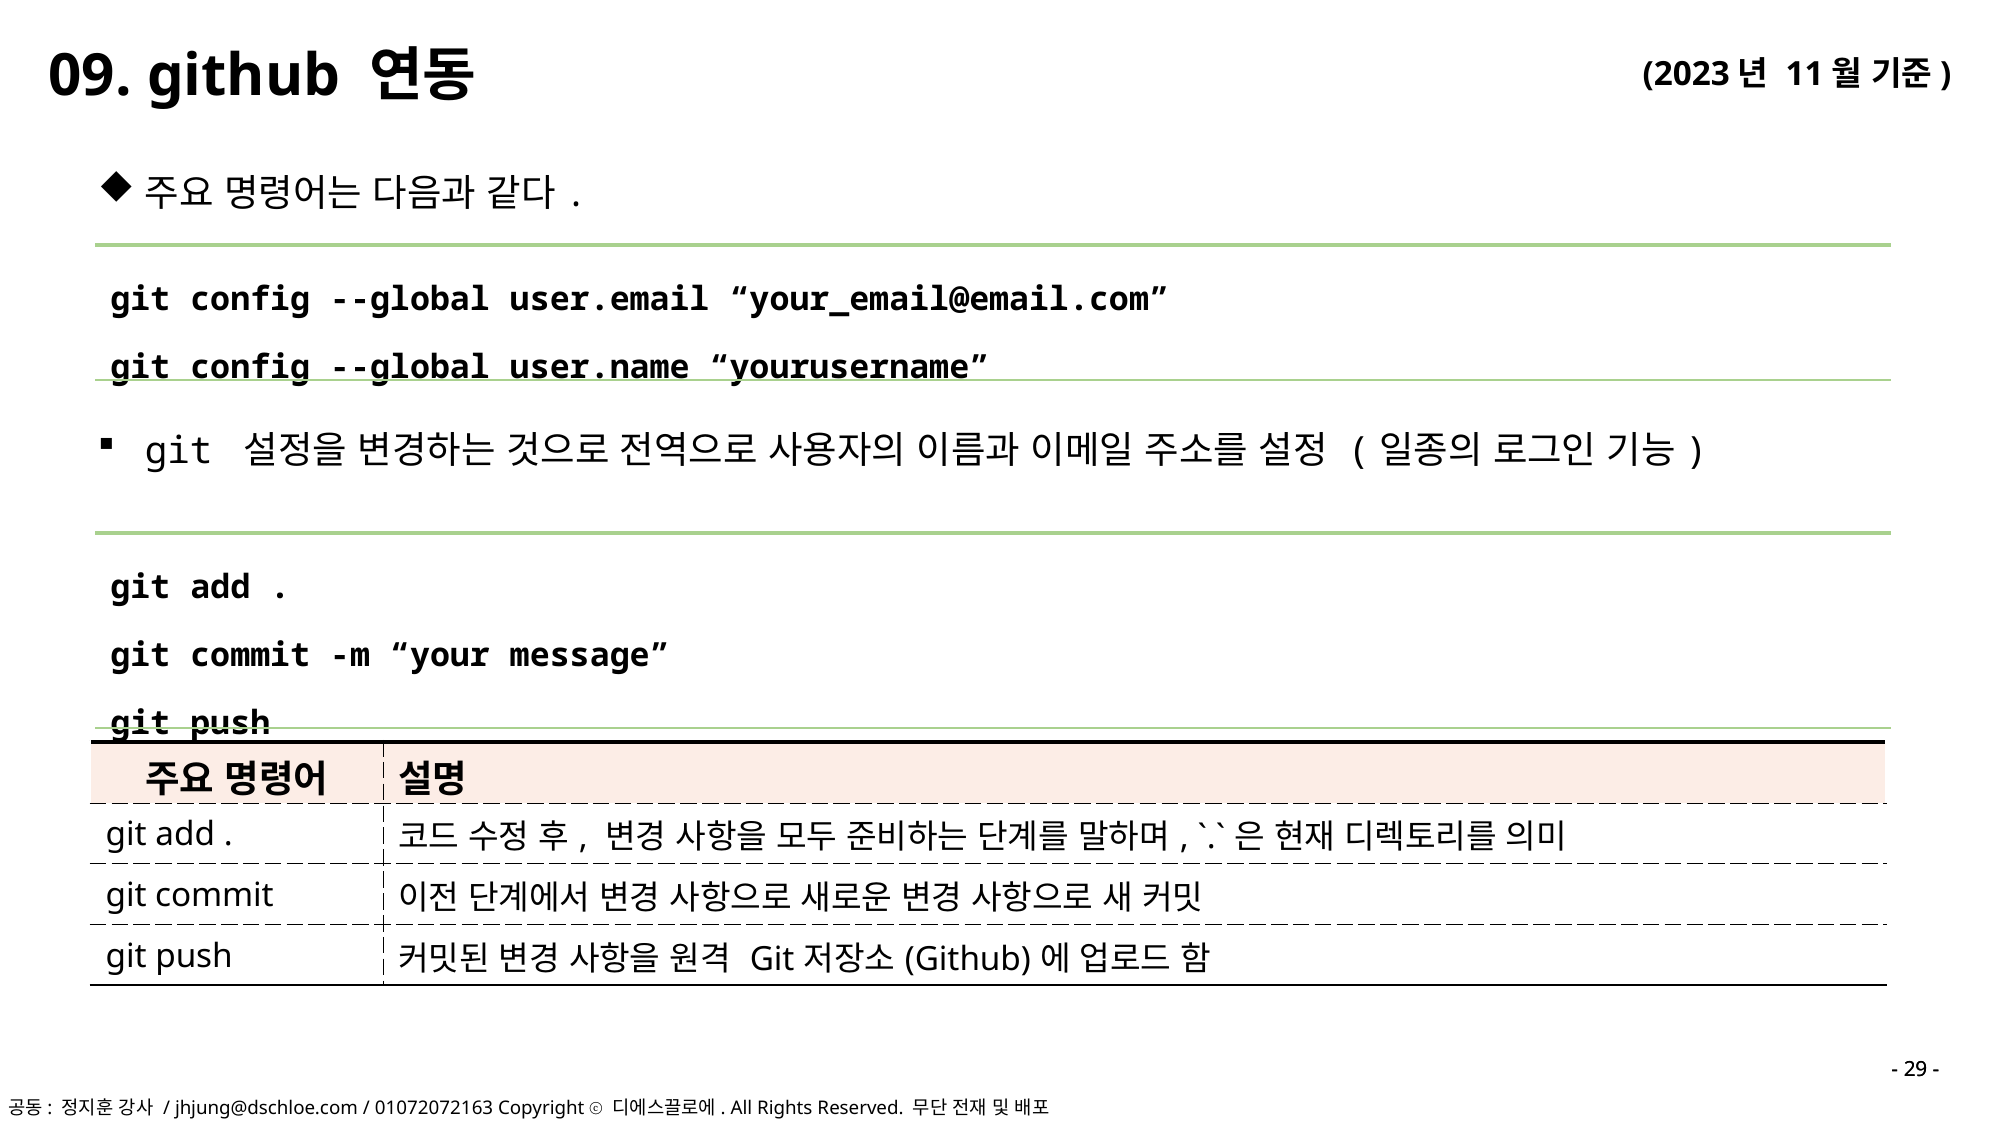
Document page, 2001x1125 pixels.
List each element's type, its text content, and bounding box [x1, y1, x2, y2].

table_cell 커밋된 변경 사항을 원격 Git저장소(Github)에 업로드 함 [383, 924, 1885, 984]
table_cell git commit [91, 864, 383, 924]
table_cell git add . [91, 803, 383, 864]
slide_number - 29 - [1504, 1039, 1955, 1100]
table_header git add . git commit -m “your message” git push [95, 535, 1891, 727]
text_box 09. github 연동 [34, 30, 491, 115]
table_cell 코드 수정 후, 변경 사항을 모두 준비하는 단계를 말하며, `.`은 현재 디렉토리를 의미 [383, 803, 1885, 864]
text_box git 설정을 변경하는 것으로 전역으로 사용자의 이름과 이메일 주소를 설정 (일종의 로그인 기능) [83, 396, 1915, 479]
table_header git config --global user.email “your_email@email.com” git config --global user.name “yourusername” [95, 247, 1891, 379]
table_header 설명 [383, 744, 1885, 803]
table_cell git push [91, 924, 383, 984]
text_box 주요 명령어는 다음과 같다. [83, 138, 1915, 222]
table_header 주요 명령어 [91, 744, 383, 803]
table_cell 이전 단계에서 변경 사항으로 새로운 변경 사항으로 새 커밋 [383, 864, 1885, 924]
